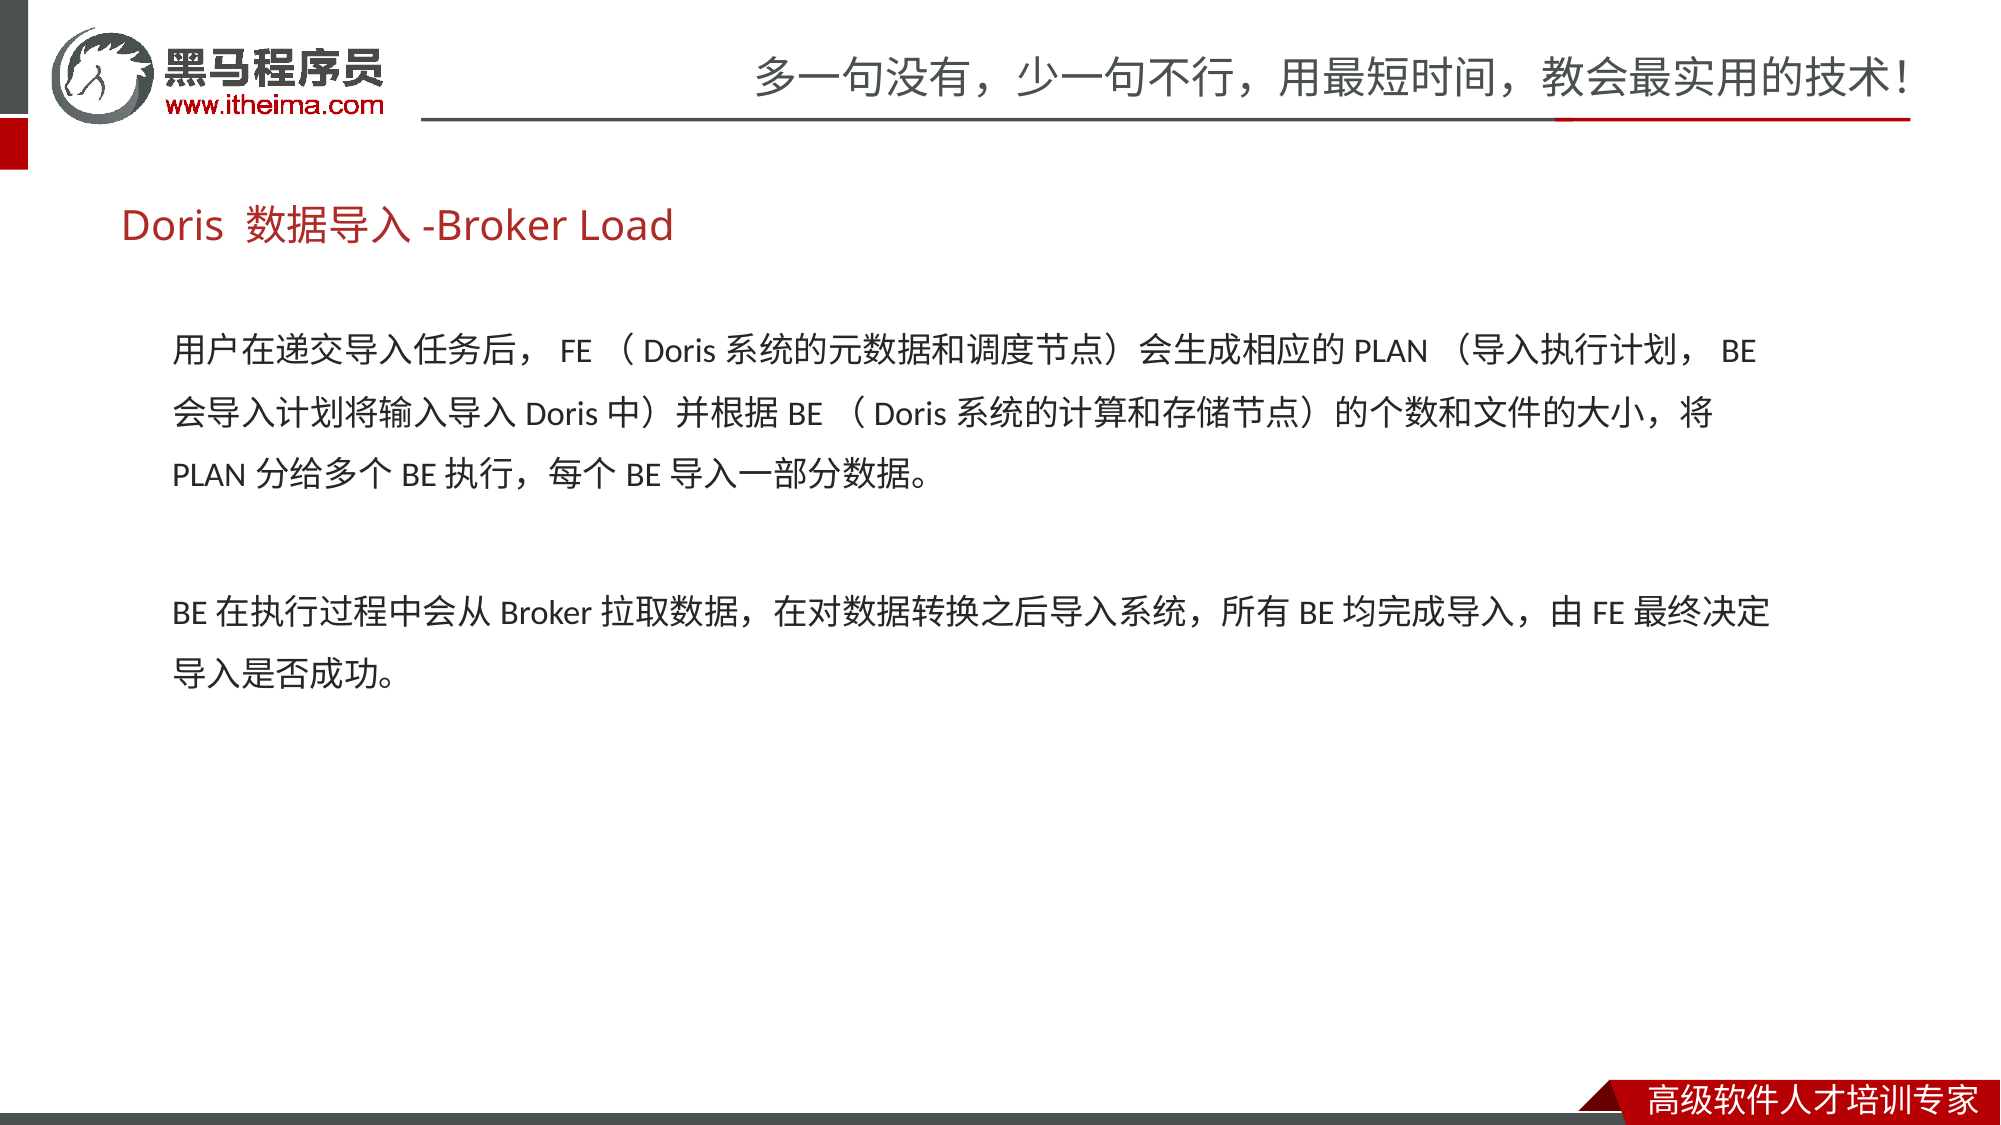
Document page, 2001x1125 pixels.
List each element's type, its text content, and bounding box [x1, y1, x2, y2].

text_box 用户在递交导入任务后，FE（Doris系统的元数据和调度节点）会生成相应的PLAN（导入执行计划，BE会导入计划将输入导入Doris中）并根据BE（Doris系统的计算和存储节点）的个数和文件的大小，将PLAN分给多个BE执行，每个BE导入一部分数据。 BE在执行过程中会从Broker拉取数据，在对数据转换之后导入系统，所有BE均完成导入，由FE最终决定导入是否成功。 [157, 300, 1788, 701]
text_box Doris 数据导入-Broker Load [105, 181, 1870, 267]
picture [50, 26, 384, 125]
text_box [105, 316, 1895, 1125]
